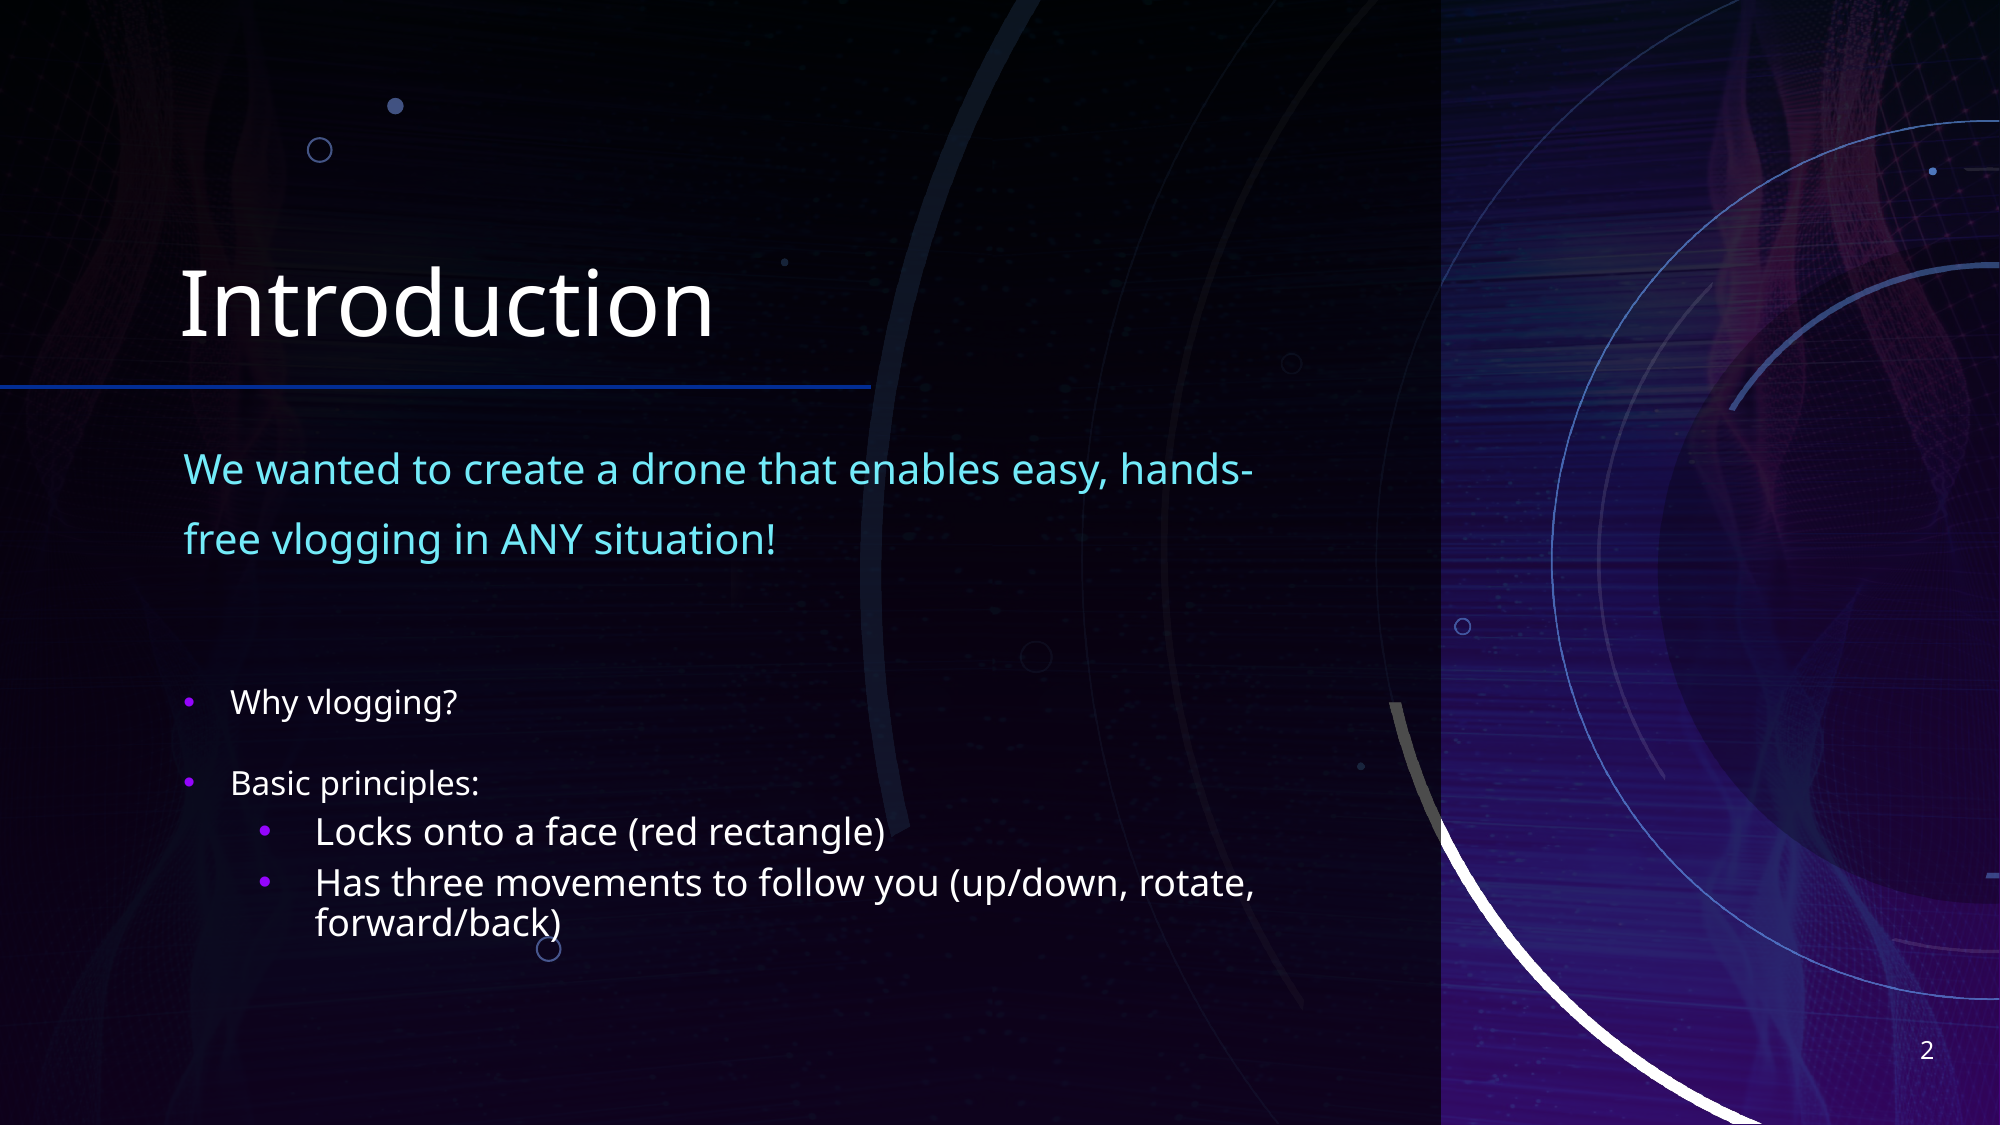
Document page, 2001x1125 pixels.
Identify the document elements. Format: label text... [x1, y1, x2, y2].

title Introduction [164, 172, 1299, 364]
slide_number 2 [1499, 1021, 1950, 1082]
list We wanted to create a drone that enables easy, hands-free vlogging in ANY situation! [168, 415, 1299, 573]
picture [730, 0, 2000, 1124]
list Why vlogging? Basic principles: Locks onto a face (red rectangle) Has three movements to follow you (up/down, rotate, forward/back) [168, 593, 1299, 962]
